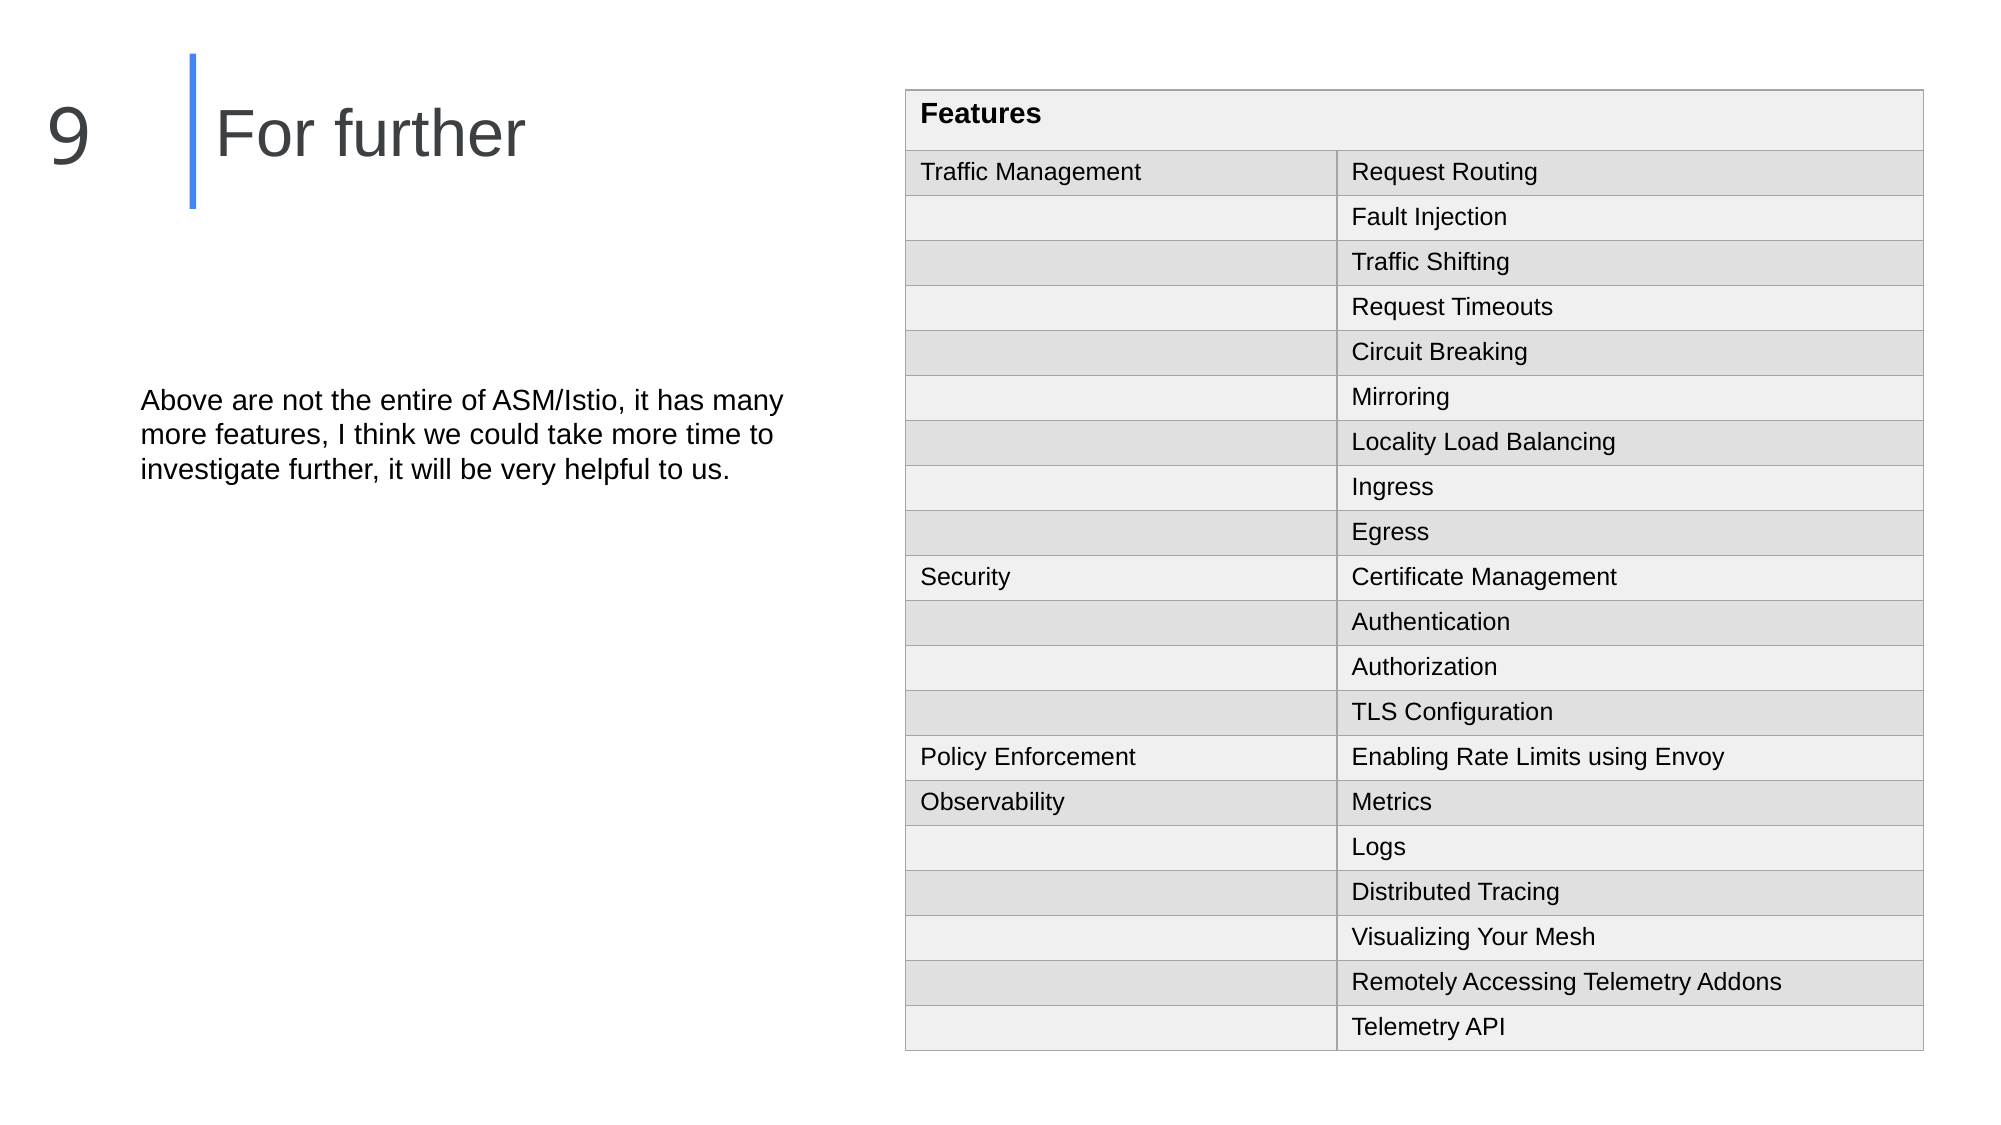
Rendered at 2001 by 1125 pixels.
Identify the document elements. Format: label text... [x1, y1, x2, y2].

table_cell Ingress [1338, 466, 1923, 510]
table_cell Egress [1338, 511, 1923, 555]
table_header Features [906, 91, 1923, 150]
table_cell [906, 691, 1336, 735]
table_cell Request Routing [1338, 151, 1923, 195]
table_cell [906, 241, 1336, 285]
table_cell [906, 331, 1336, 375]
table_cell Traffic Management [906, 151, 1336, 195]
table_cell Distributed Tracing [1338, 871, 1923, 915]
table_cell [906, 196, 1336, 240]
table_cell Policy Enforcement [906, 736, 1336, 780]
table_cell [906, 961, 1336, 1005]
table_cell Security [906, 556, 1336, 600]
table_cell Certificate Management [1338, 556, 1923, 600]
table_cell Visualizing Your Mesh [1338, 916, 1923, 960]
table_cell Authentication [1338, 601, 1923, 645]
table_cell [906, 601, 1336, 645]
text_box 9 [36, 67, 190, 198]
table_cell [906, 826, 1336, 870]
table_cell [906, 421, 1336, 465]
table_cell [906, 511, 1336, 555]
table_cell [906, 871, 1336, 915]
table_cell Enabling Rate Limits using Envoy [1338, 736, 1923, 780]
table_cell Traffic Shifting [1338, 241, 1923, 285]
table_cell [906, 646, 1336, 690]
table_cell Authorization [1338, 646, 1923, 690]
text_box [189, 53, 197, 209]
table_cell Logs [1338, 826, 1923, 870]
table_cell [906, 376, 1336, 420]
table_cell Observability [906, 781, 1336, 825]
table_cell [906, 916, 1336, 960]
text_box Above are not the entire of ASM/Istio, it has many more features, I think we could take more time to investigate further, it will be very helpful to us. [125, 373, 801, 493]
table_cell Telemetry API [1338, 1006, 1923, 1050]
table_cell Circuit Breaking [1338, 331, 1923, 375]
table_cell Metrics [1338, 781, 1923, 825]
table_cell [906, 1006, 1336, 1050]
table_cell Fault Injection [1338, 196, 1923, 240]
table_cell Remotely Accessing Telemetry Addons [1338, 961, 1923, 1005]
table_cell Request Timeouts [1338, 286, 1923, 330]
table_cell Mirroring [1338, 376, 1923, 420]
table_cell Locality Load Balancing [1338, 421, 1923, 465]
text_box For further [215, 98, 905, 211]
table_cell [906, 286, 1336, 330]
table_cell TLS Configuration [1338, 691, 1923, 735]
table_cell [906, 466, 1336, 510]
